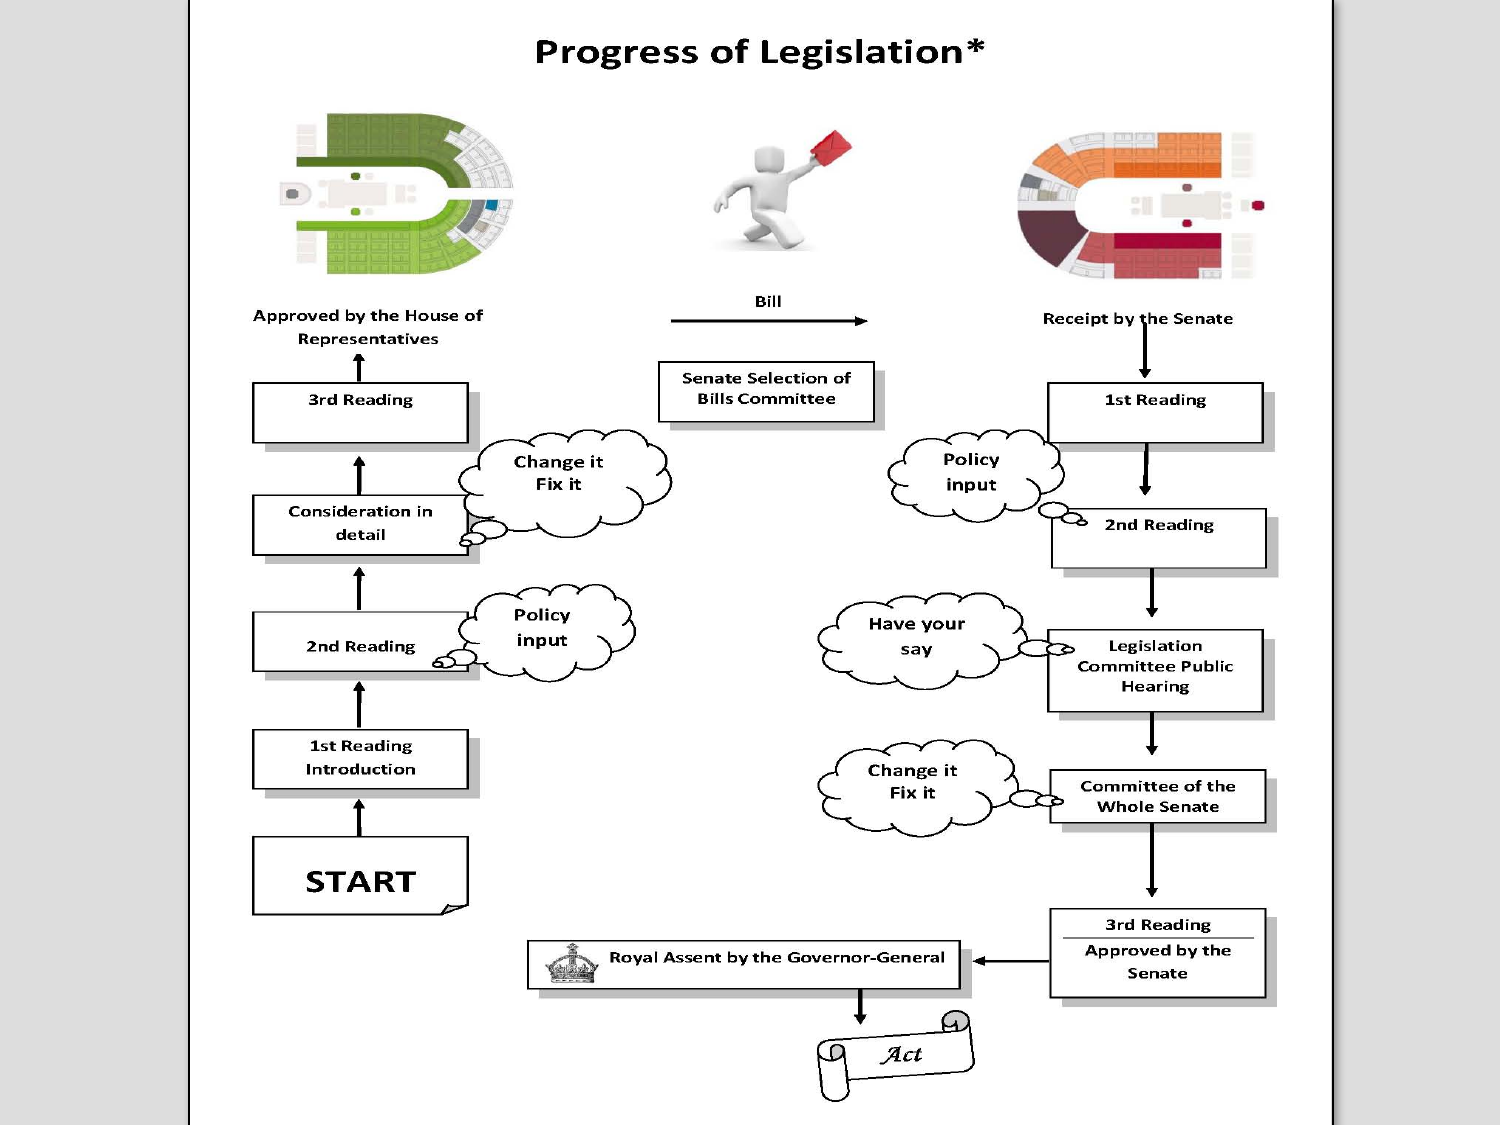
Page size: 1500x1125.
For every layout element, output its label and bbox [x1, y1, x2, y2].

picture [189, 0, 1332, 1125]
